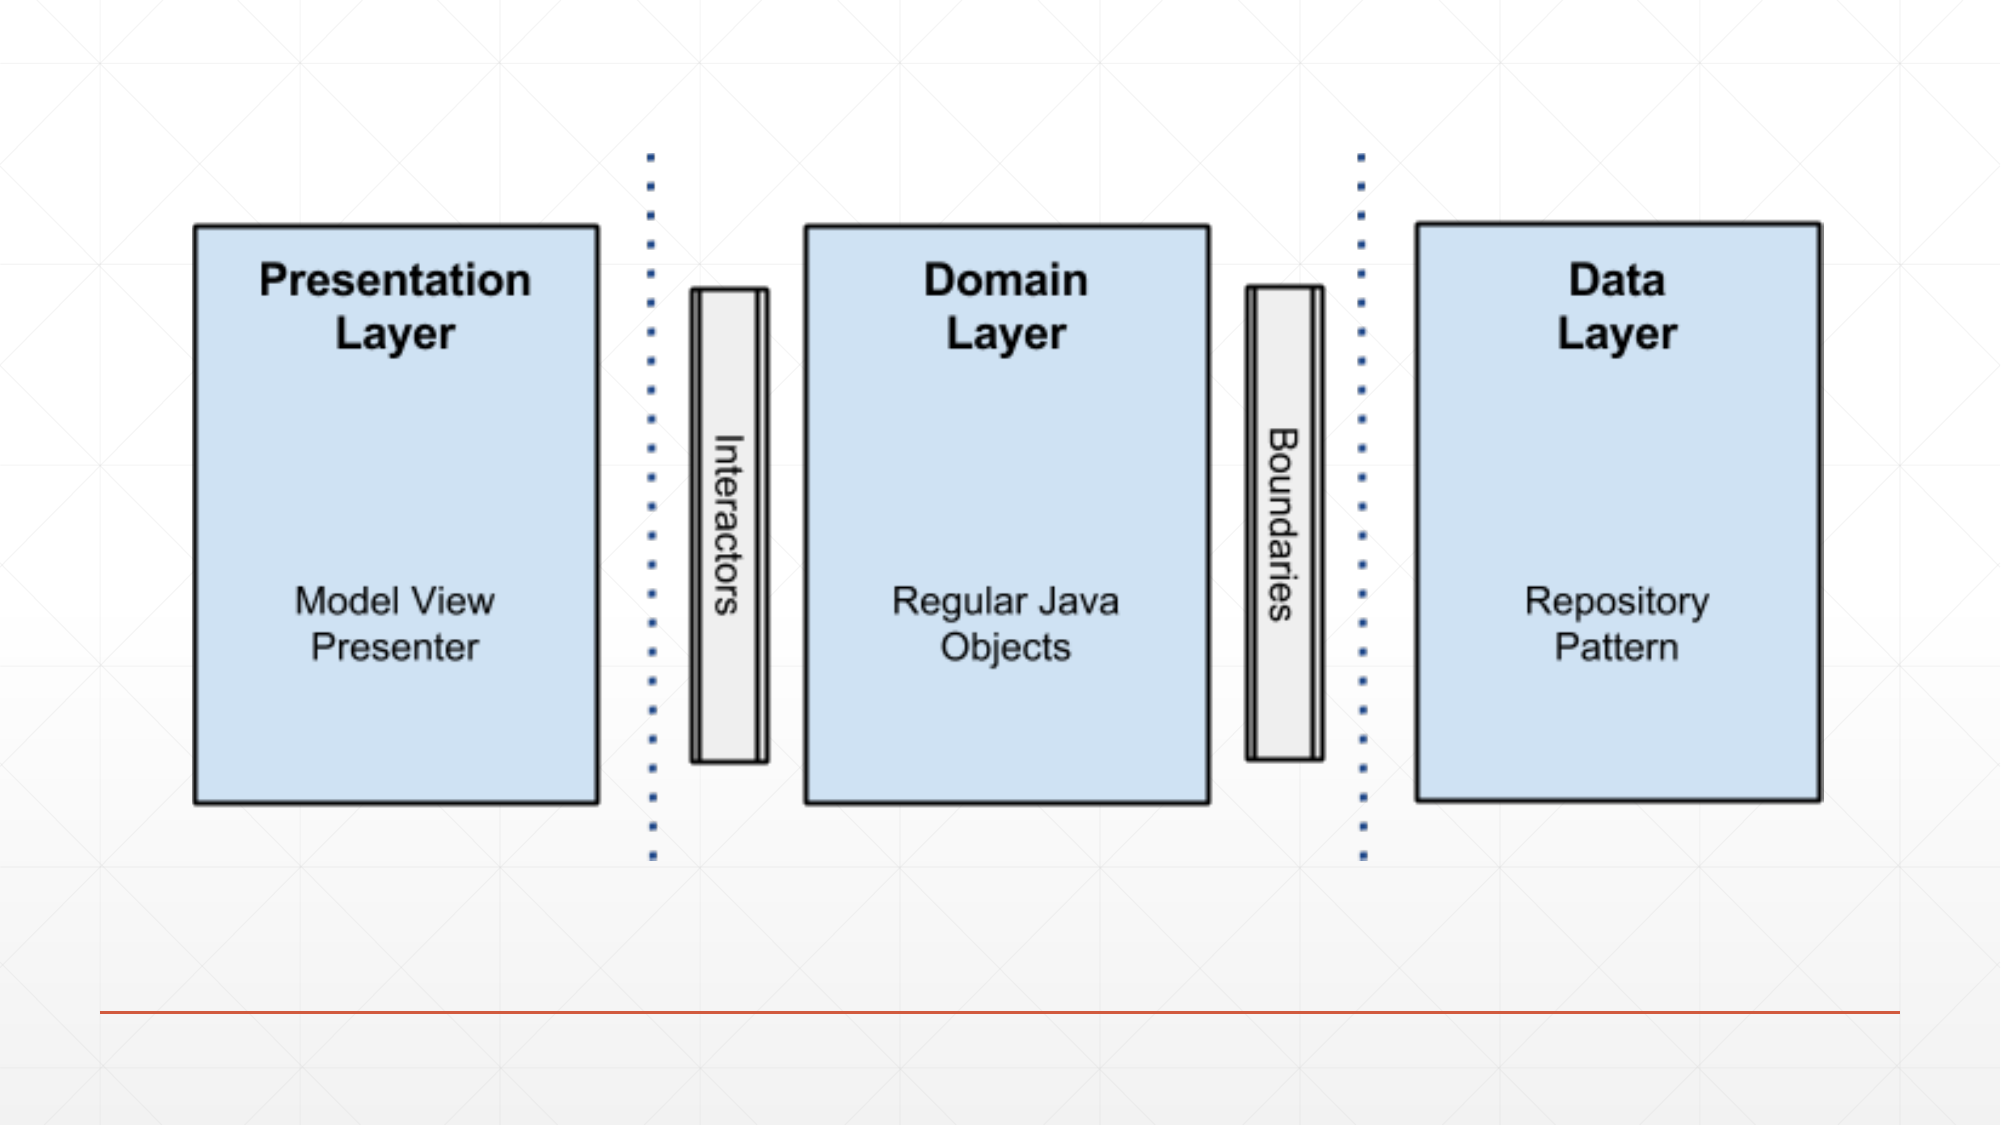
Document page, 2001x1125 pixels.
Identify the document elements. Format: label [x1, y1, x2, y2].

picture [192, 153, 1824, 861]
